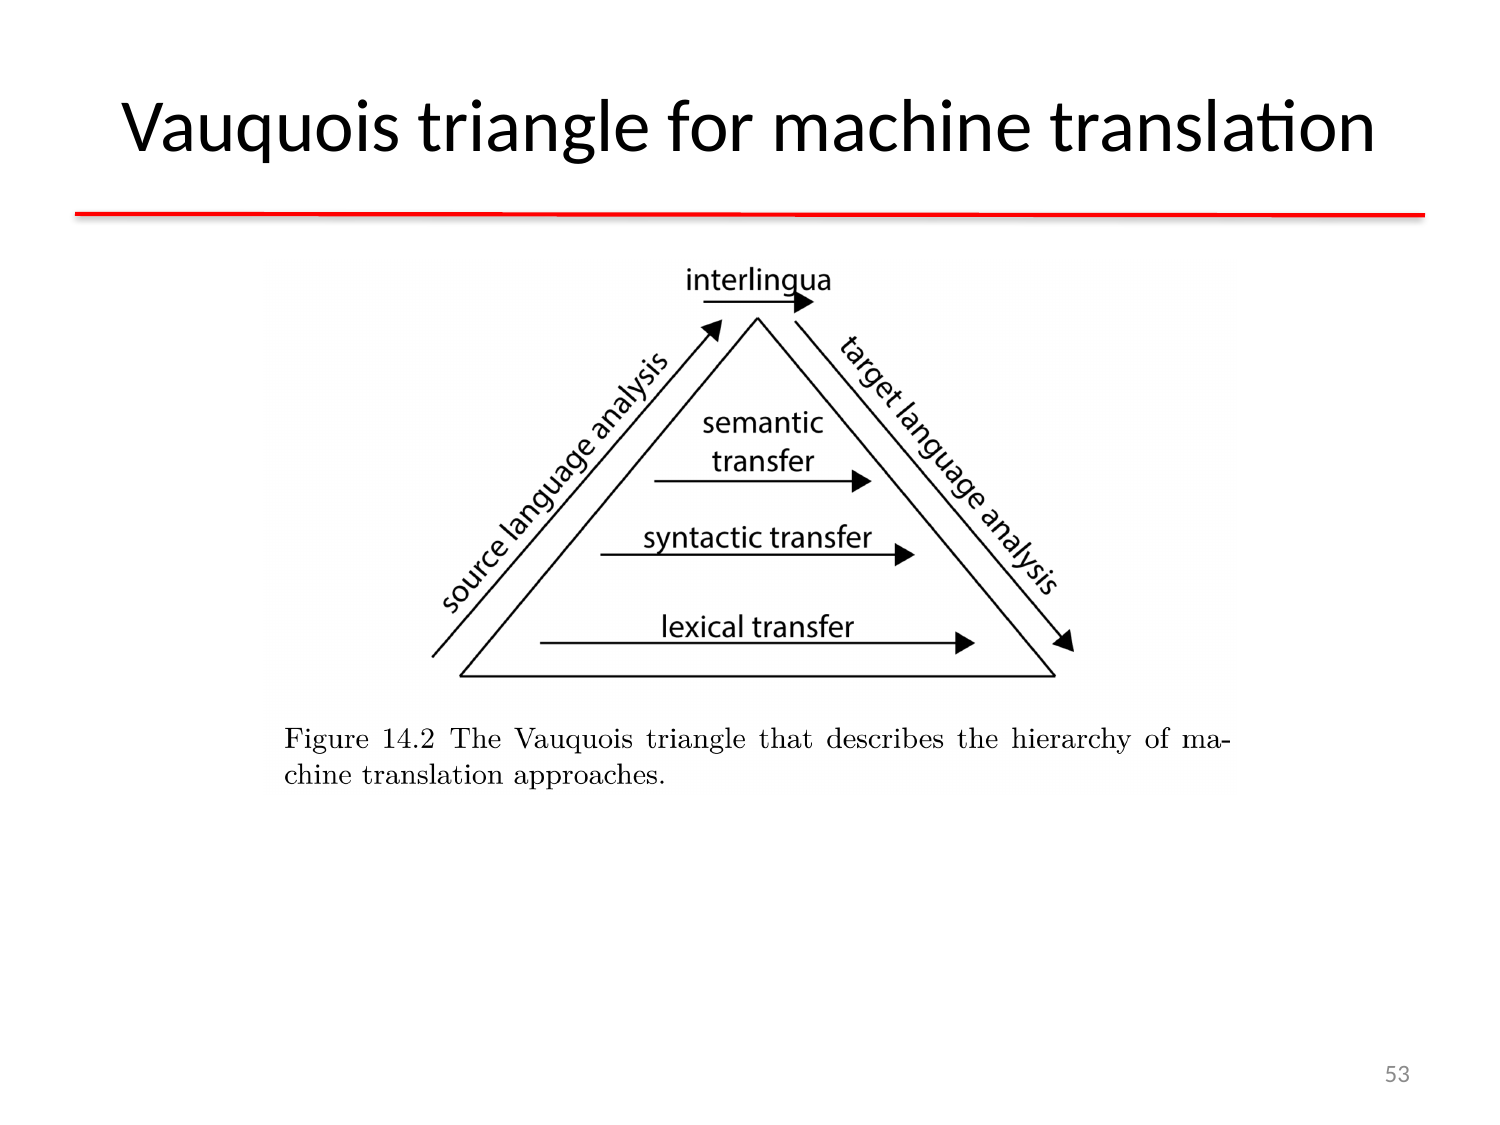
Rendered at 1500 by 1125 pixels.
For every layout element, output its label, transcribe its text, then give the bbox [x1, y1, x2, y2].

slide_number 53 [1074, 1042, 1425, 1103]
picture [263, 258, 1237, 795]
title Vauquois triangle for machine translation [75, 45, 1425, 198]
